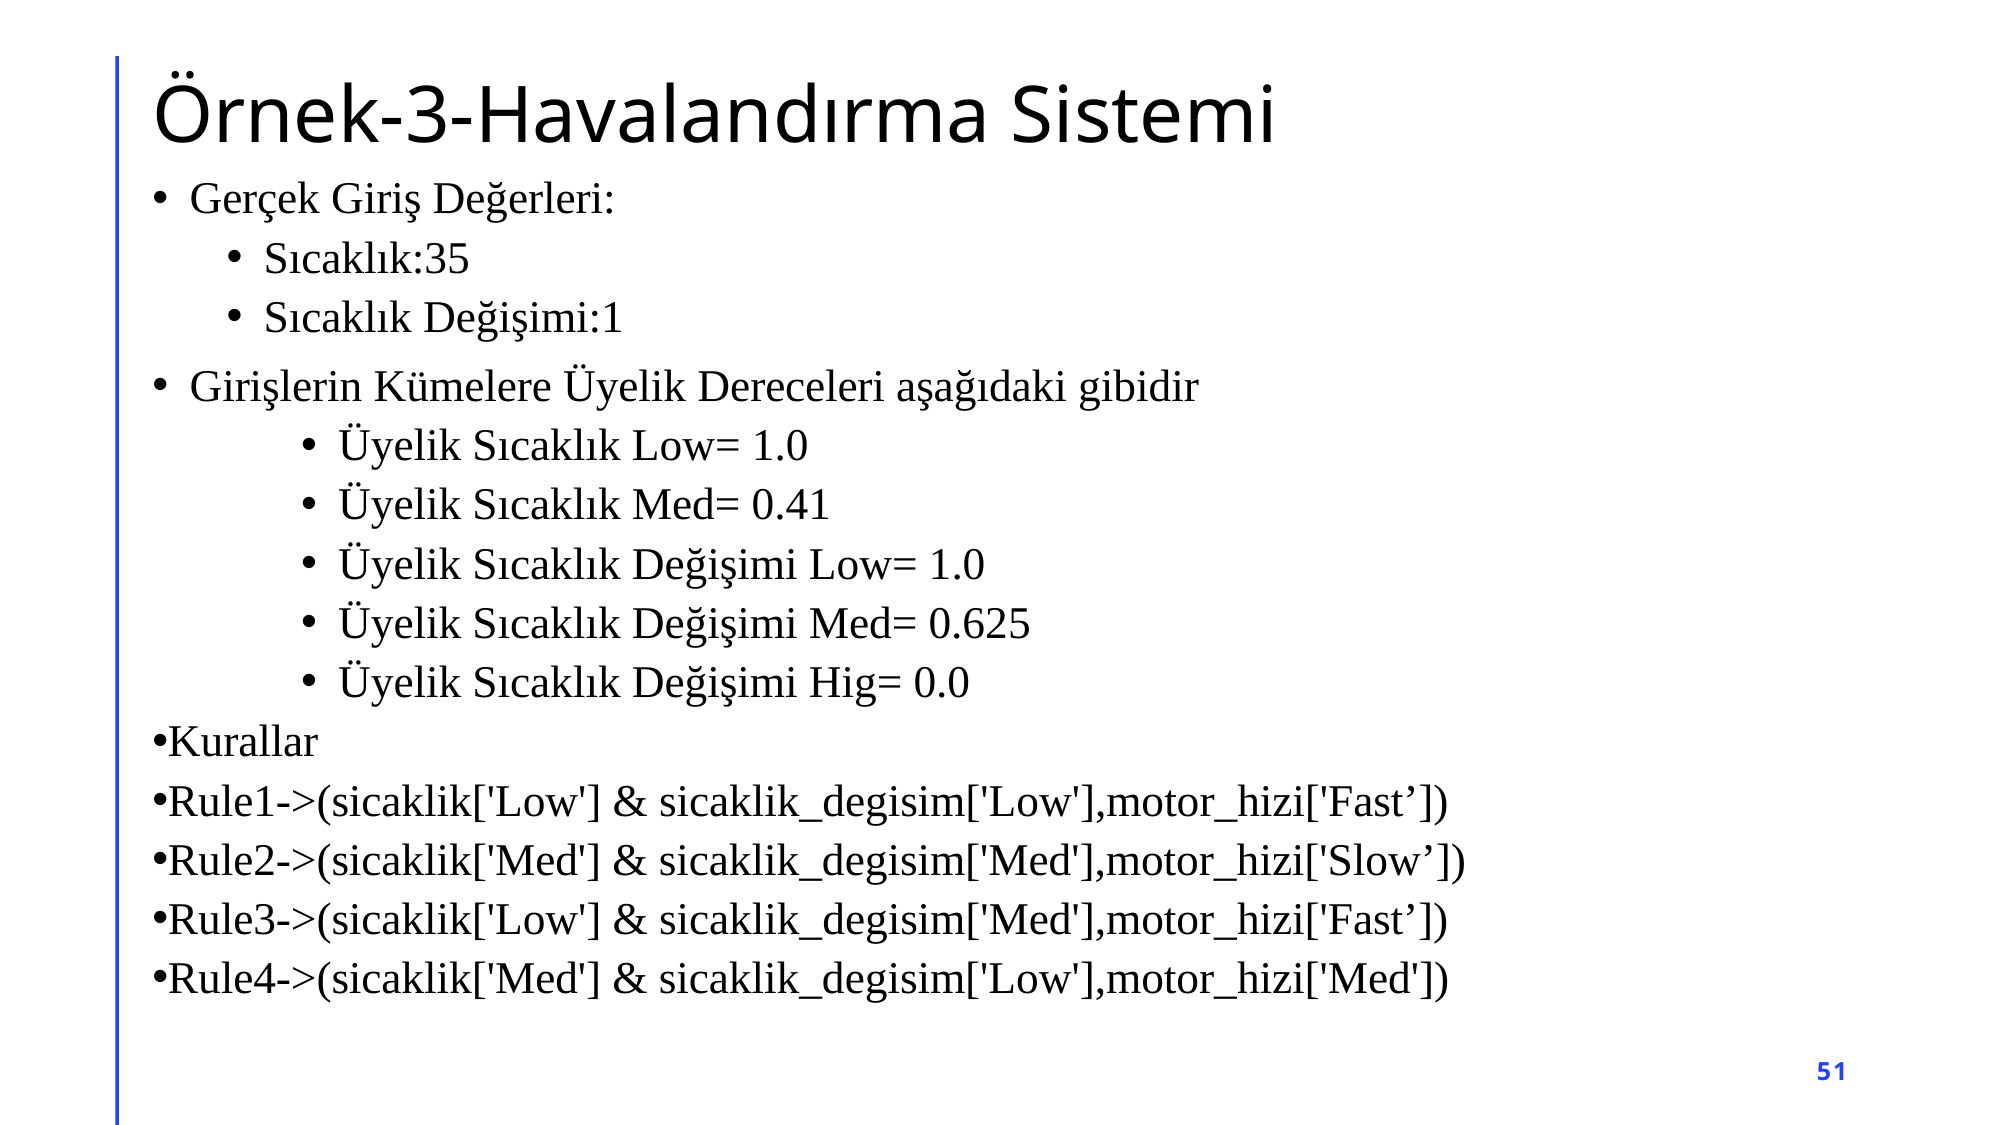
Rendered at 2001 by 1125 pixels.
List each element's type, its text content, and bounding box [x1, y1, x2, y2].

slide_number 51 [1412, 1042, 1863, 1103]
list Gerçek Giriş Değerleri: Sıcaklık:35 Sıcaklık Değişimi:1 Girişlerin Kümelere Üyelik Dereceleri aşağıdaki gibidir Üyelik Sıcaklık Low= 1.0 Üyelik Sıcaklık Med= 0.41 Üyelik Sıcaklık Değişimi Low= 1.0 Üyelik Sıcaklık Değişimi Med= 0.625 Üyelik Sıcaklık Değişimi Hig= 0.0 Kurallar Rule1->(sicaklik['Low'] & sicaklik_degisim['Low'],motor_hizi['Fast’]) Rule2->(sicaklik['Med'] & sicaklik_degisim['Med'],motor_hizi['Slow’]) Rule3->(sicaklik['Low'] & sicaklik_degisim['Med'],motor_hizi['Fast’]) Rule4->(sicaklik['Med'] & sicaklik_degisim['Low'],motor_hizi['Med']) [137, 167, 1863, 1014]
title Örnek-3-Havalandırma Sistemi [137, 67, 1863, 167]
